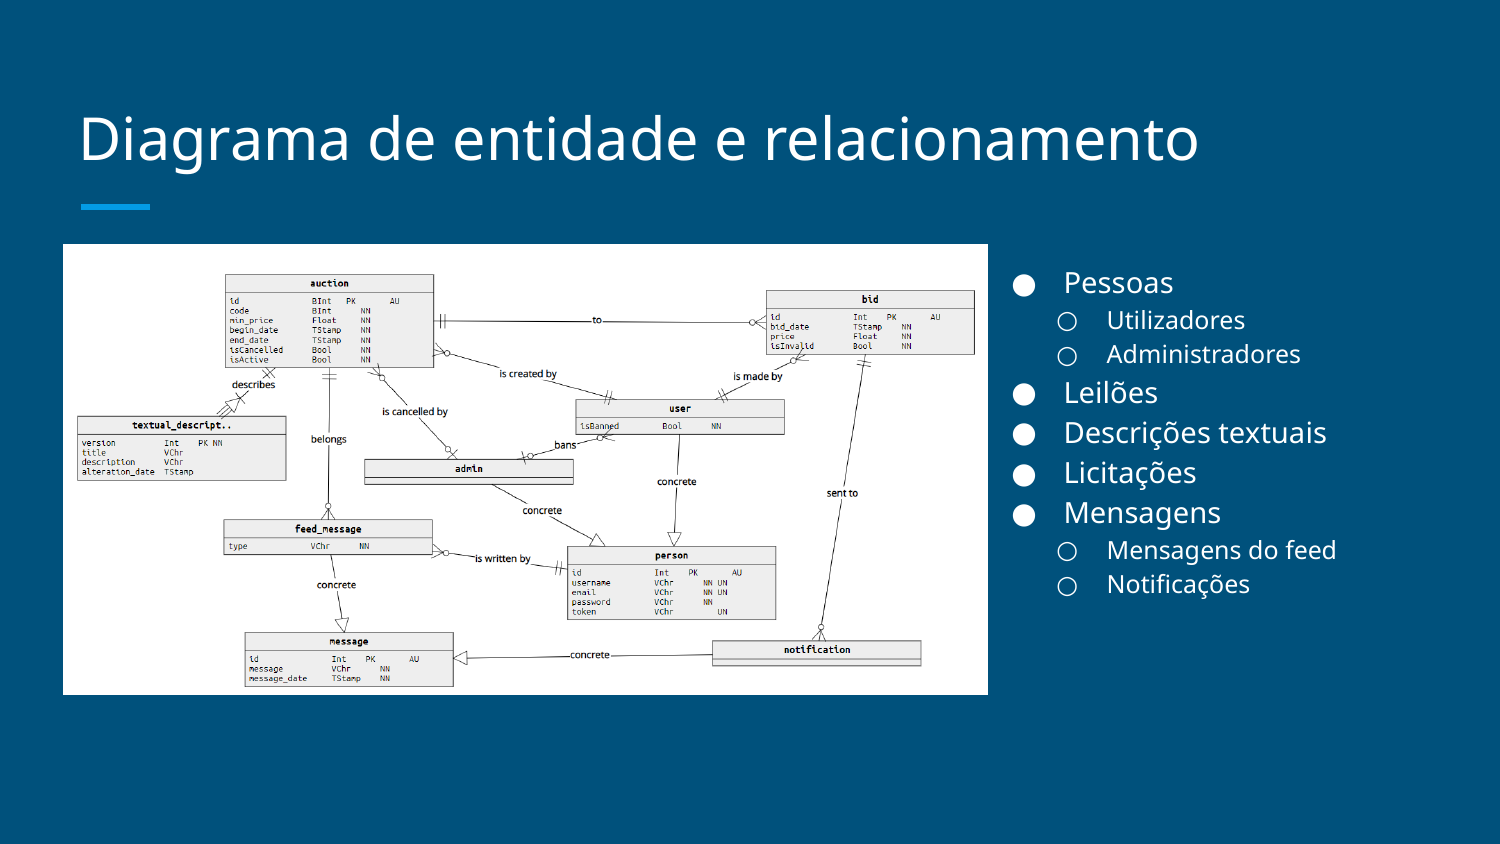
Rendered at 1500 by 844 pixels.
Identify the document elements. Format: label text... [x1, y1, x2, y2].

title Diagrama de entidade e relacionamento [63, 75, 1437, 188]
list Pessoas Utilizadores Administradores Leilões Descrições textuais Licitações Mensagens Mensagens do feed Notificações [973, 244, 1437, 750]
picture [64, 245, 987, 694]
